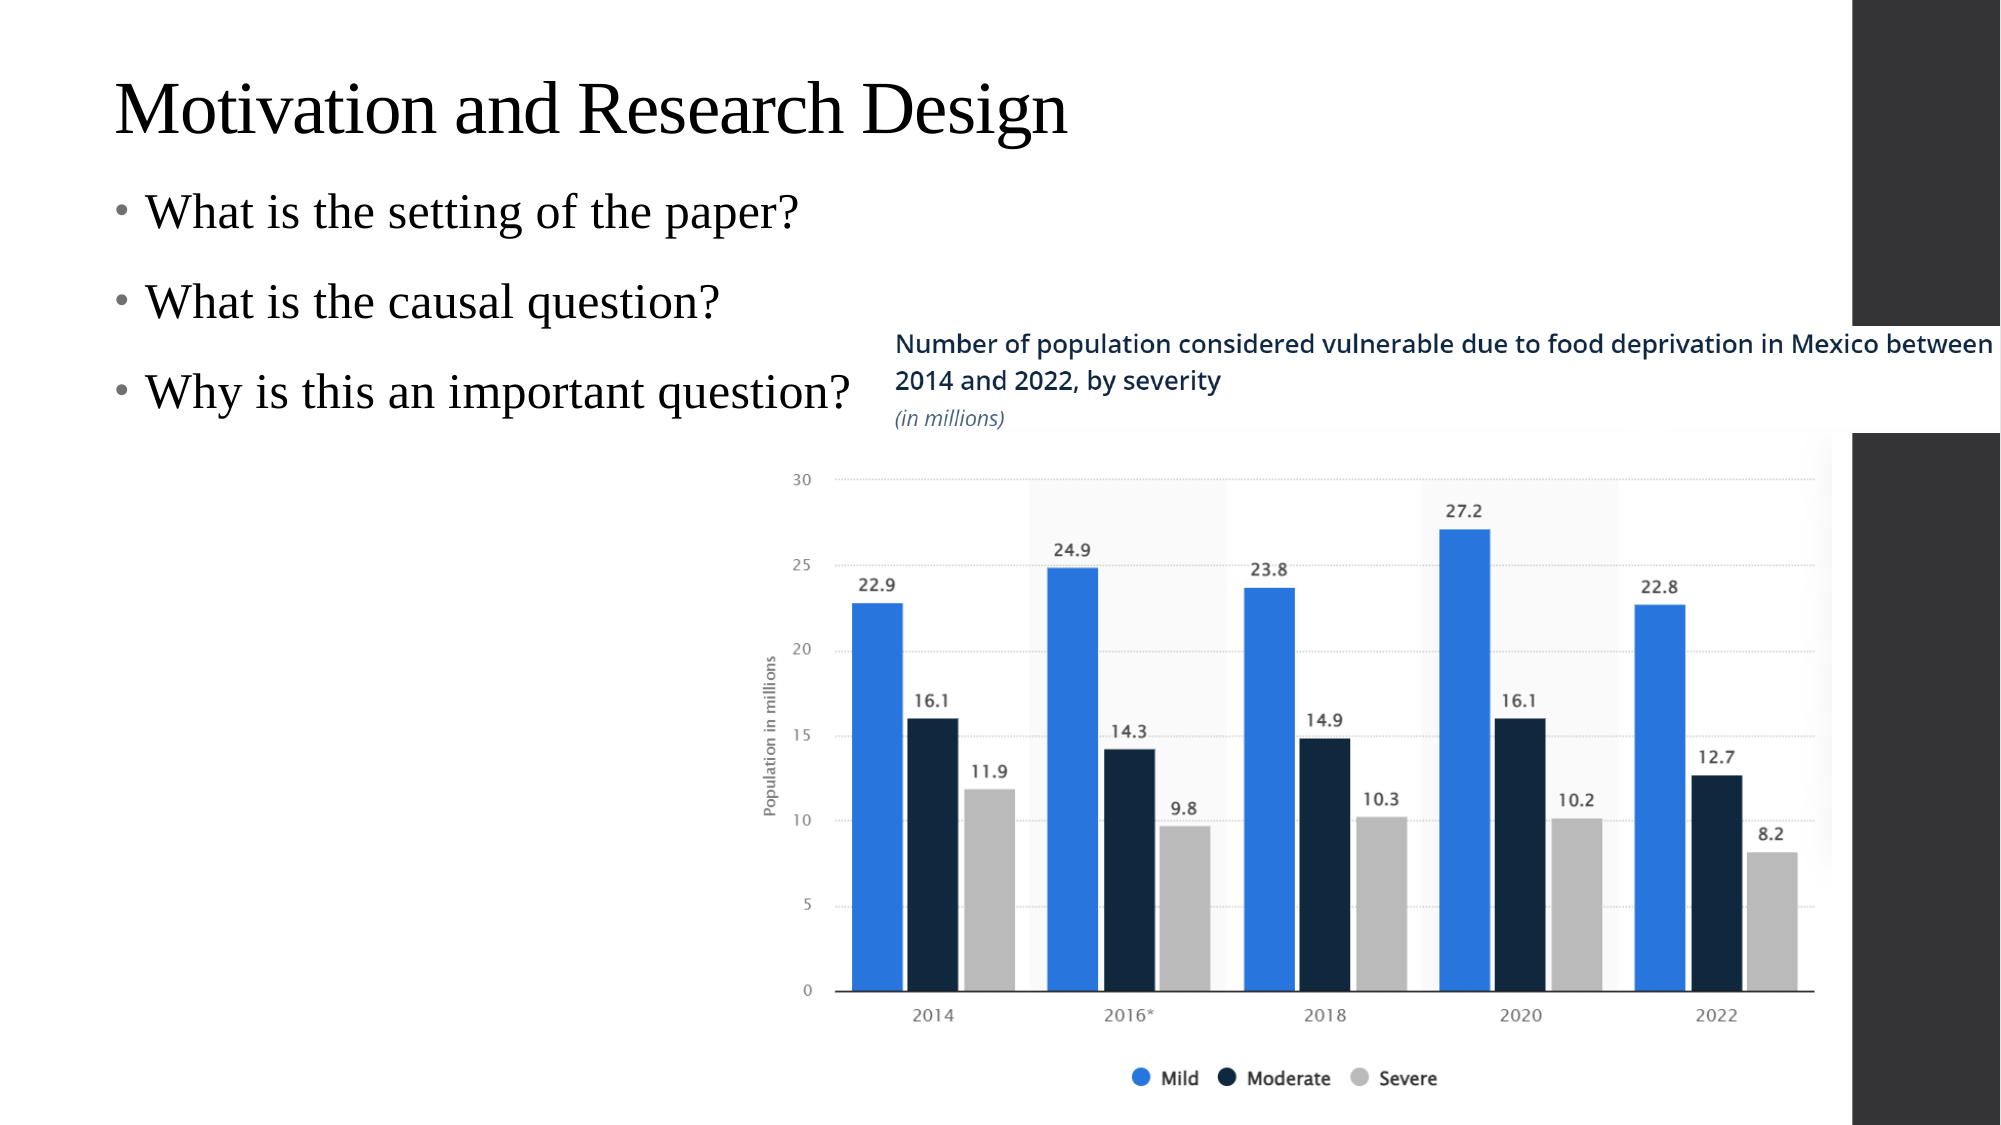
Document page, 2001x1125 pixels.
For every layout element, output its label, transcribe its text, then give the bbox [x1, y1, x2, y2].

list What is the setting of the paper? What is the causal question? Why is this an important question? [99, 174, 1743, 1019]
picture [724, 326, 2000, 1125]
title Motivation and Research Design [99, 55, 1813, 158]
